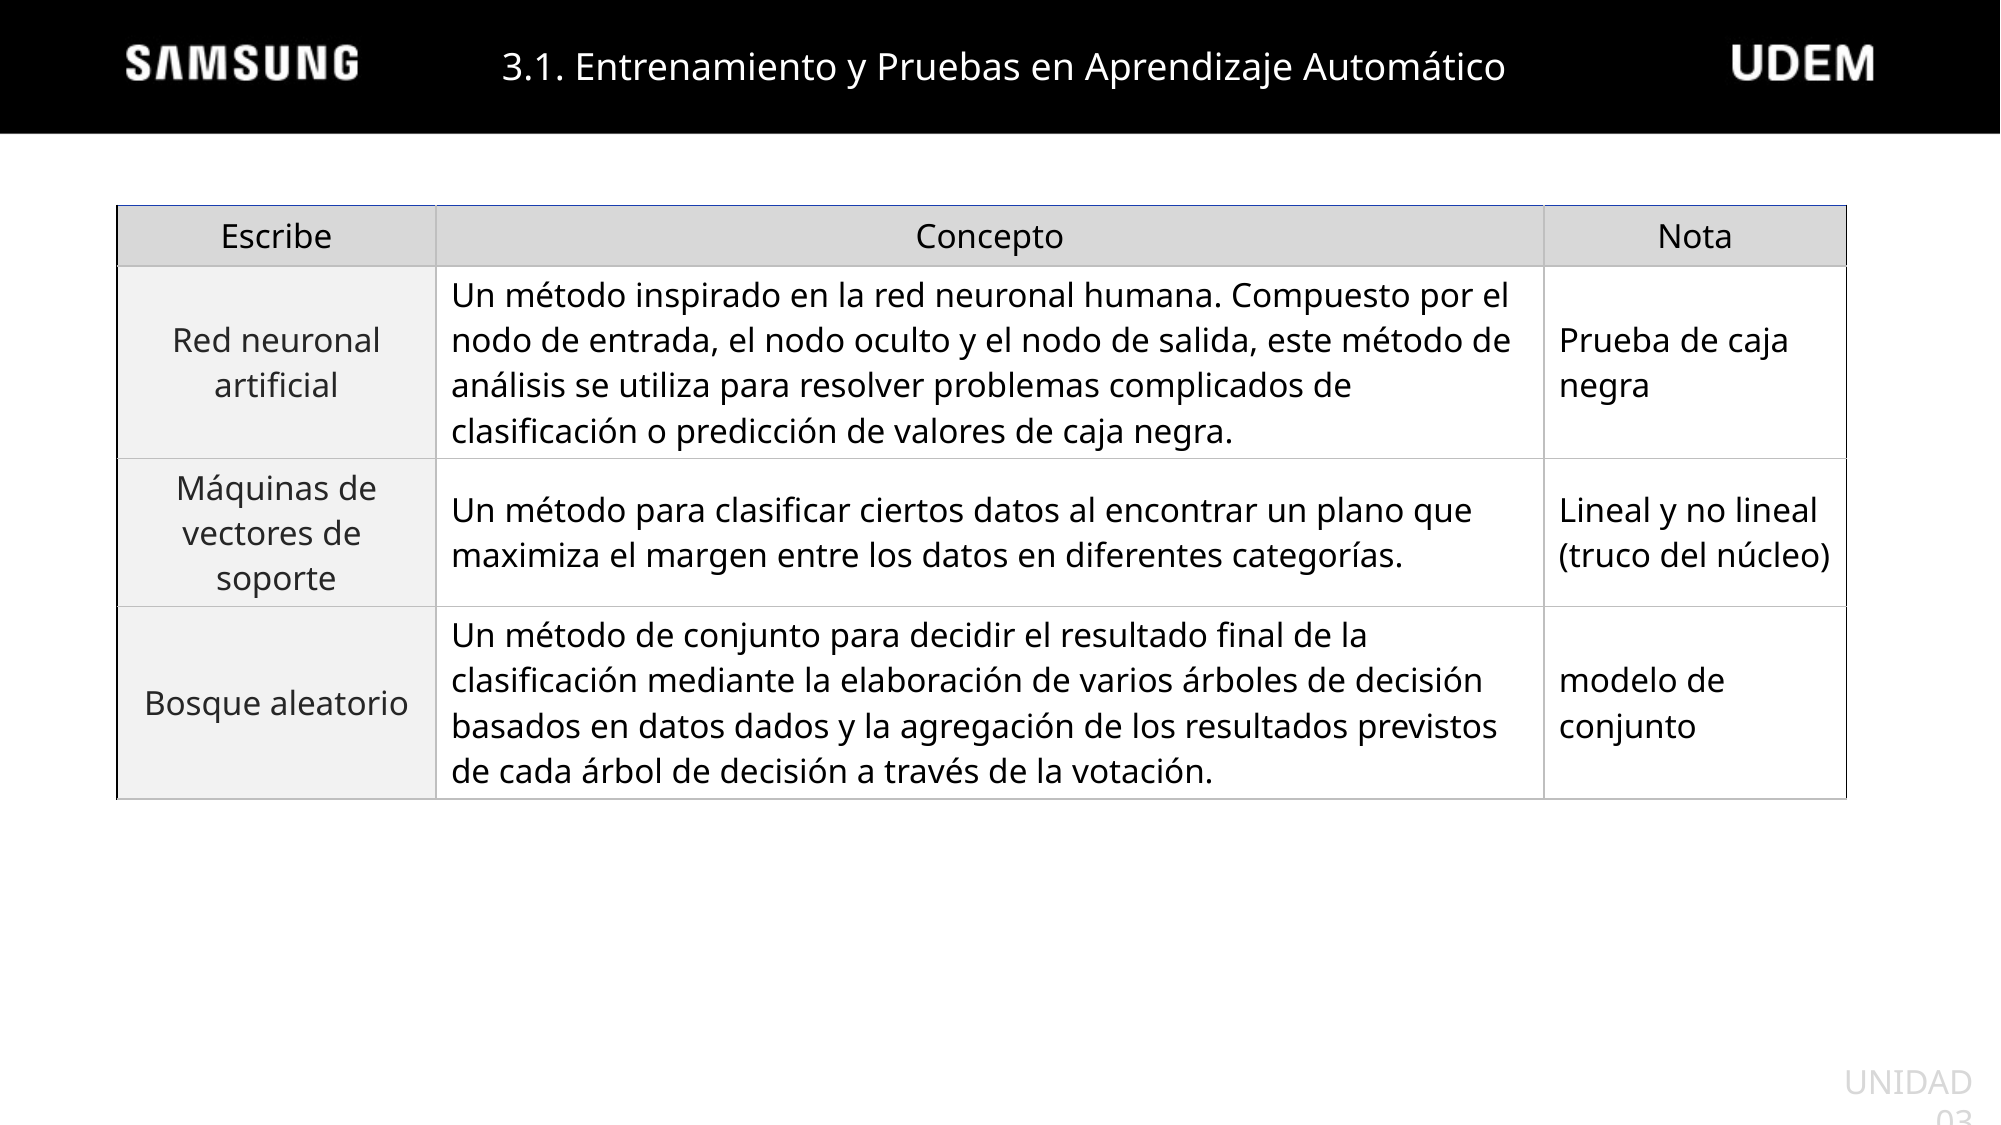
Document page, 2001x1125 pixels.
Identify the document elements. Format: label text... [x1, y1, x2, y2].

table_cell Red neuronal artificial [118, 267, 435, 458]
table_cell Un método de conjunto para decidir el resultado final de la clasificación mediante la elaboración de varios árboles de decisión basados ​​en datos dados y la agregación de los resultados previstos de cada árbol de decisión a través de la votación. [437, 607, 1543, 798]
picture [0, 0, 2000, 1124]
table_cell Un método para clasificar ciertos datos al encontrar un plano que maximiza el margen entre los datos en diferentes categorías. [437, 459, 1543, 606]
table_cell Un método inspirado en la red neuronal humana. Compuesto por el nodo de entrada, el nodo oculto y el nodo de salida, este método de análisis se utiliza para resolver problemas complicados de clasificación o predicción de valores de caja negra. [437, 267, 1543, 458]
table_cell Prueba de caja negra [1545, 267, 1846, 458]
text_box 3.1. Entrenamiento y Pruebas en Aprendizaje Automático [501, 43, 1563, 134]
table_cell Bosque aleatorio [118, 607, 435, 798]
table_header Concepto [437, 206, 1543, 265]
table_header Escribe [118, 206, 435, 265]
table_header Nota [1545, 206, 1846, 265]
table_cell modelo de conjunto [1545, 607, 1846, 798]
table_cell Máquinas de vectores de soporte [118, 459, 435, 606]
table_cell Lineal y no lineal (truco del núcleo) [1545, 459, 1846, 606]
text_box UNIDAD 03 [1803, 1060, 1974, 1125]
